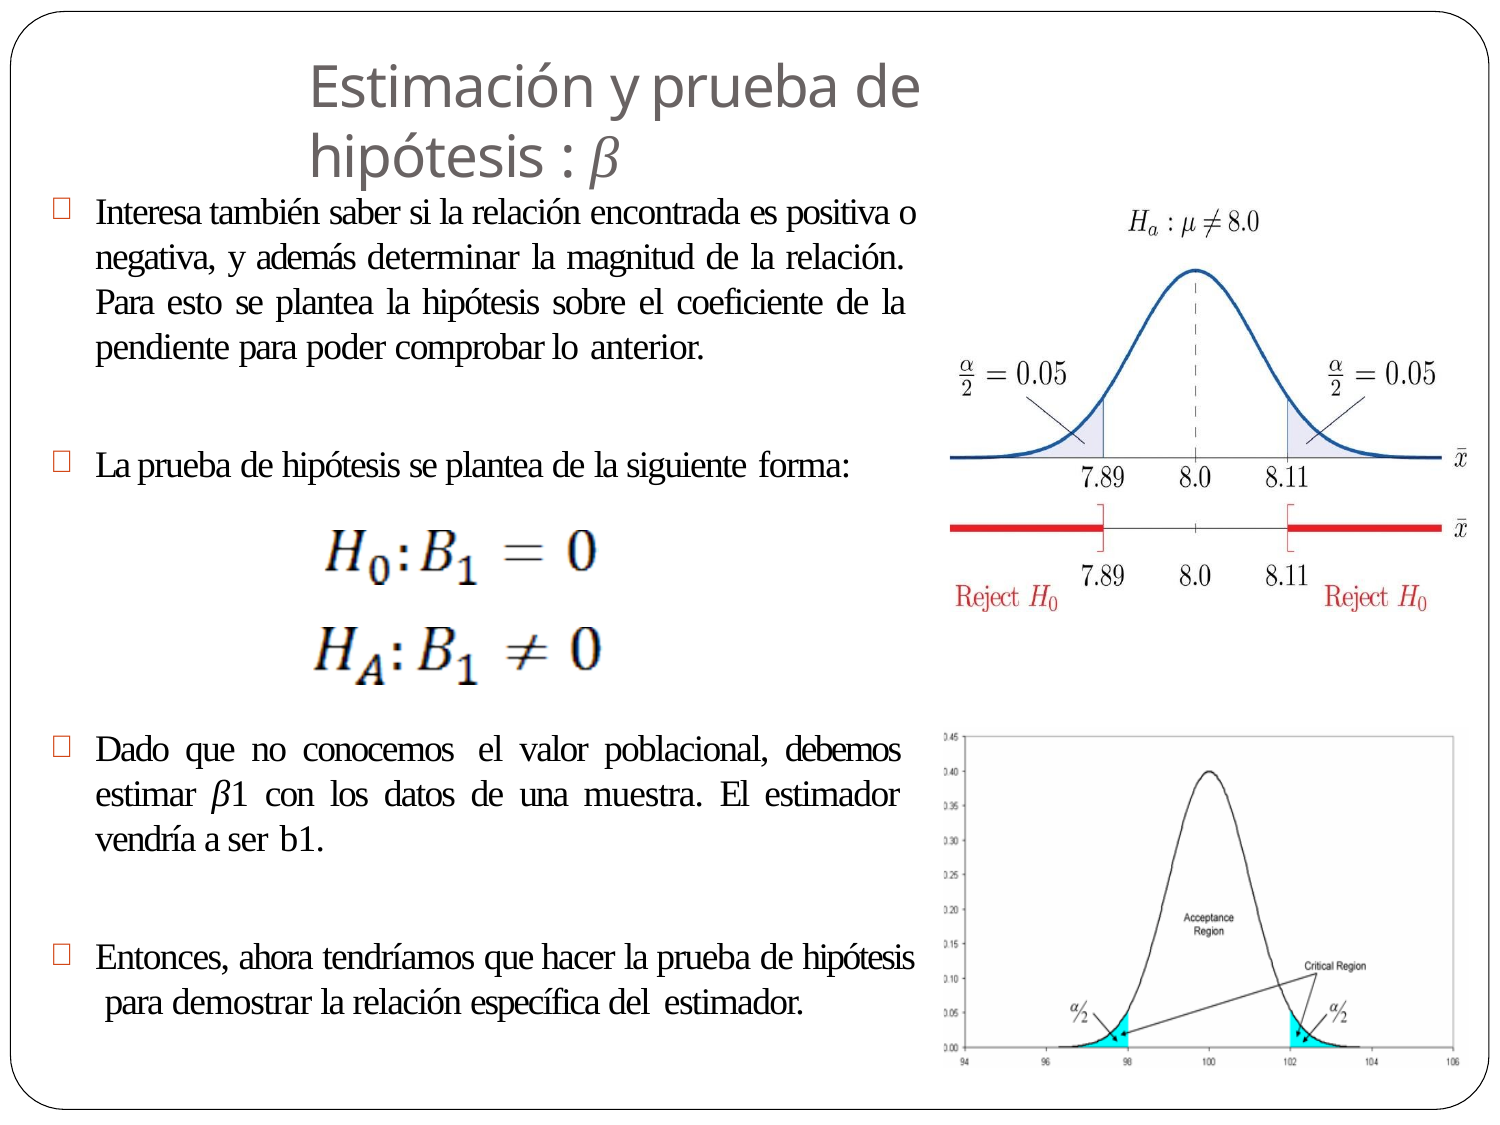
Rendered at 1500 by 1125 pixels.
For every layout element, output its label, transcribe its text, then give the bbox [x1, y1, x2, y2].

title Estimación y prueba de hipótesis : β [306, 47, 1194, 237]
text_box Dado que no conocemos el valor poblacional, debemos estimar β1 con los datos de una muestra. El estimador vendría a ser b1. Entonces, ahora tendríamos que hacer la prueba de hipótesis para demostrar la relación específica del estimador. [48, 722, 915, 1023]
text_box [313, 627, 604, 685]
text_box [943, 727, 1469, 1068]
text_box Interesa también saber si la relación encontrada es positiva o negativa, y además determinar la magnitud de la relación. Para esto se plantea la hipótesis sobre el coeficiente de la pendiente para poder comprobar lo anterior. La prueba de hipótesis se plantea de la siguiente forma: [48, 184, 916, 485]
text_box [324, 530, 599, 585]
text_box [949, 208, 1467, 612]
